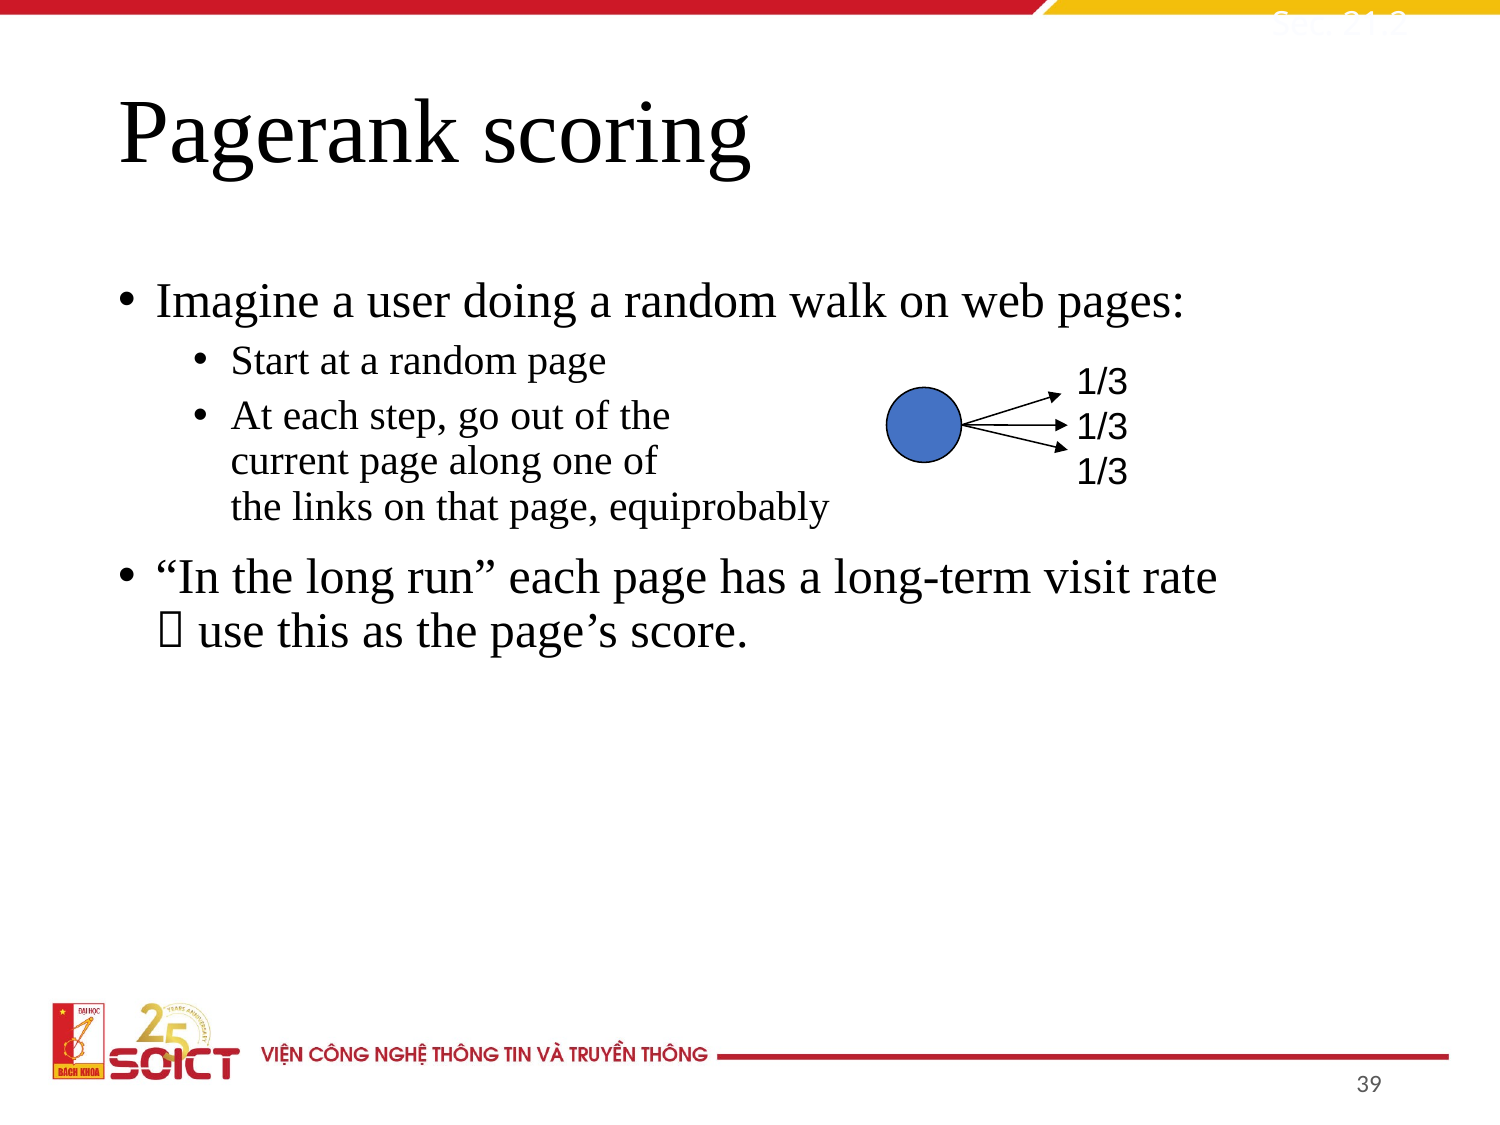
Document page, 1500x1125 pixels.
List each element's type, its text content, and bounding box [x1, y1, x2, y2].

text_box [961, 418, 1061, 432]
slide_number 39 [1209, 1052, 1397, 1112]
text_box [964, 391, 1061, 424]
text_box 1/3 1/3 1/3 [1061, 349, 1144, 500]
picture [0, 0, 1500, 1125]
text_box Sec. 21.2 [1257, 0, 1424, 50]
text_box [965, 426, 1061, 454]
list Imagine a user doing a random walk on web pages: Start at a random page At each step, go out of the current page along one of the links on that page, equiprobably “In the long run” each page has a long-term visit rate  use this as the page’s score. [103, 266, 1397, 999]
title Pagerank scoring [103, 24, 1397, 242]
text_box [886, 387, 962, 463]
